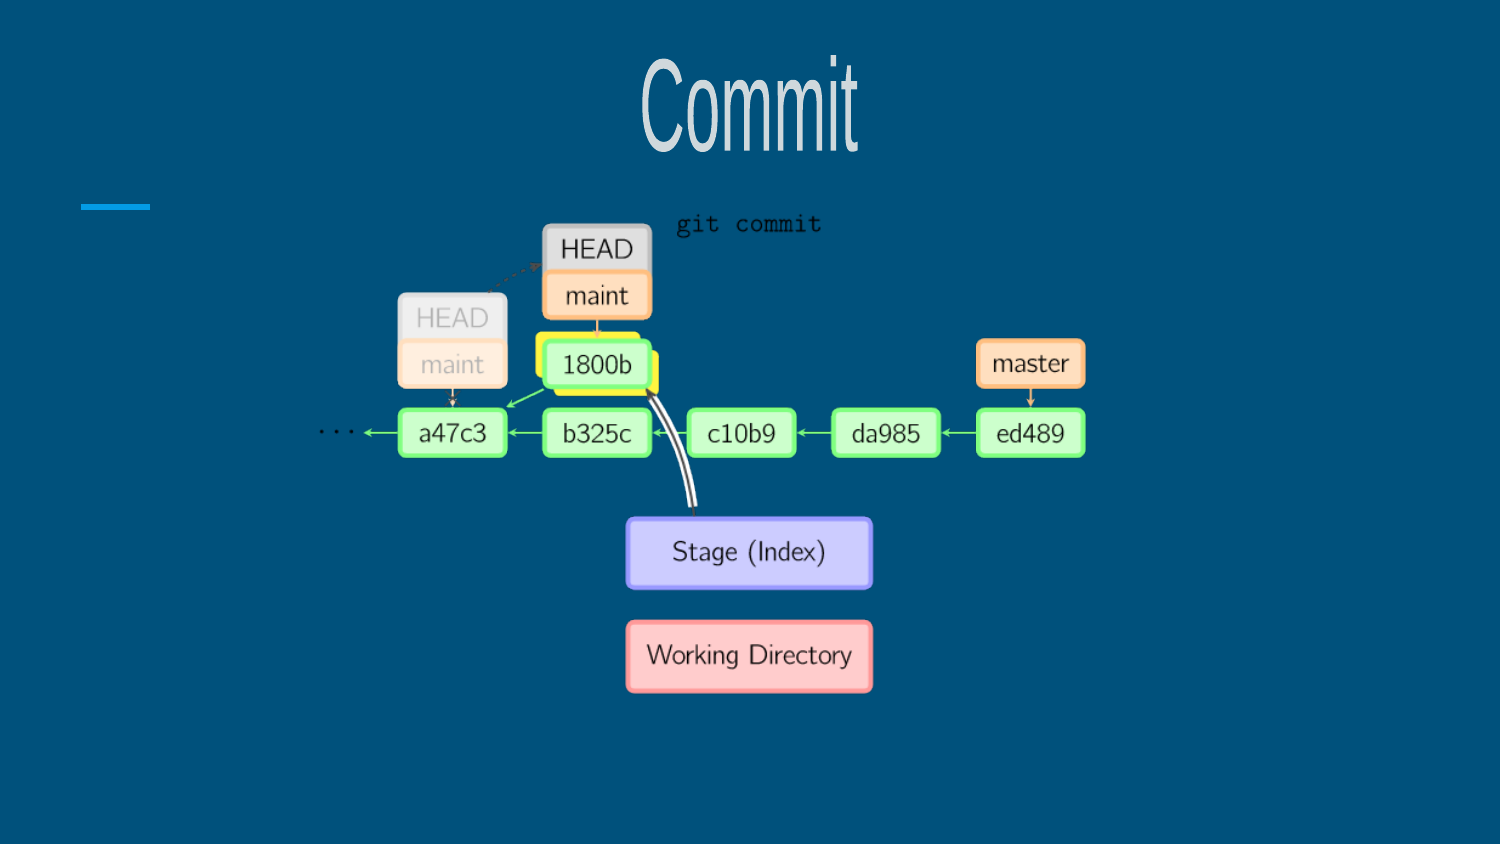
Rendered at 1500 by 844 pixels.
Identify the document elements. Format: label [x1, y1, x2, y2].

picture [725, 80, 769, 150]
picture [626, 619, 873, 694]
picture [688, 80, 717, 151]
picture [532, 389, 543, 395]
picture [643, 59, 682, 151]
picture [365, 223, 1086, 508]
picture [778, 80, 822, 150]
picture [508, 395, 531, 407]
picture [842, 66, 857, 151]
picture [625, 509, 873, 590]
picture [831, 82, 836, 150]
picture [831, 56, 836, 66]
